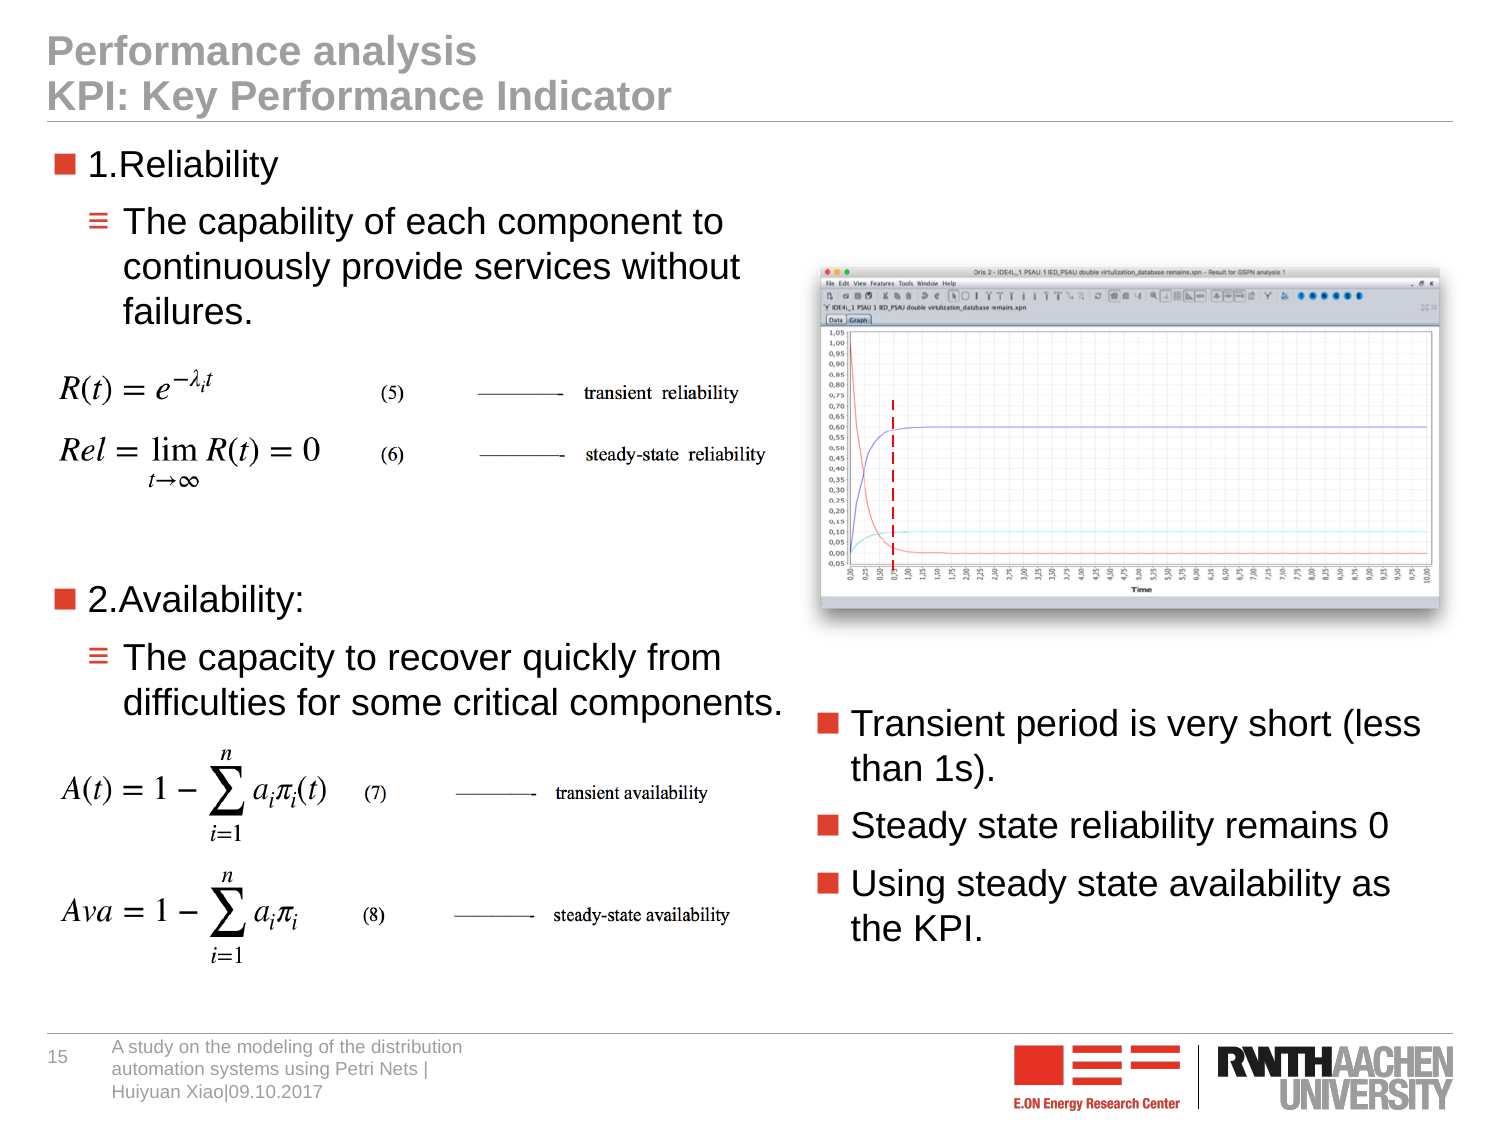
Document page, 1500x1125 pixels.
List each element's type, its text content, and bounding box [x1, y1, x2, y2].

picture [792, 250, 1467, 647]
picture [54, 744, 773, 969]
picture [45, 360, 781, 498]
picture [1218, 1046, 1453, 1111]
list 1.Reliability The capability of each component to continuously provide services without failures. 2.Availability: The capacity to recover quickly from difficulties for some critical components. [52, 140, 788, 1017]
picture [1013, 1045, 1180, 1112]
list Transient period is very short (less than 1s). Steady state reliability remains 0 Using steady state availability as the KPI. [815, 698, 1446, 961]
title Performance analysis KPI: Key Performance Indicator [46, 30, 1426, 120]
